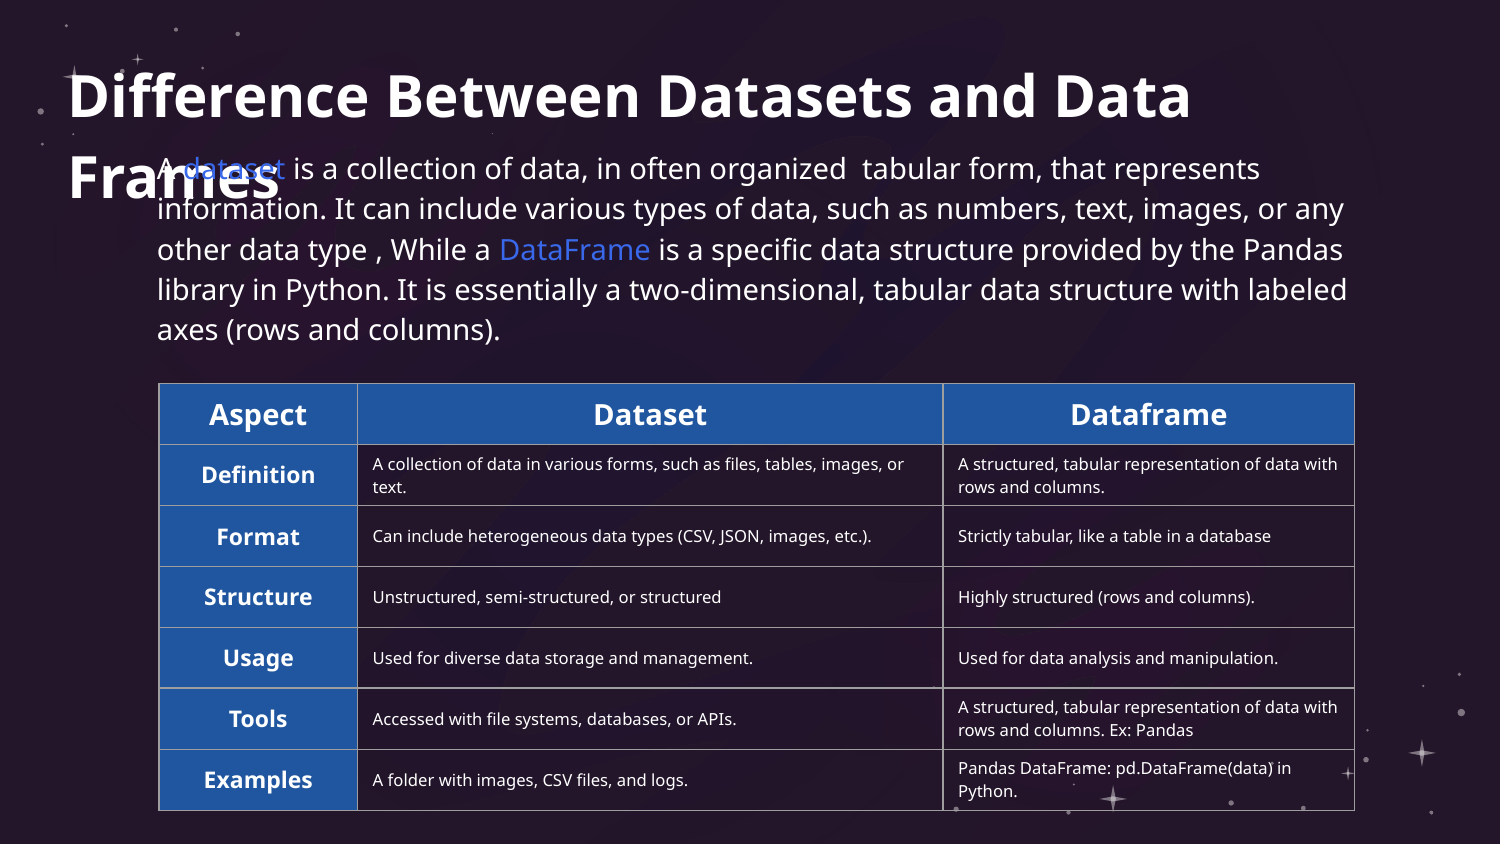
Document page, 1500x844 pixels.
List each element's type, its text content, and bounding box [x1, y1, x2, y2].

table_cell Can include heterogeneous data types (CSV, JSON, images, etc.). [358, 506, 942, 566]
table_cell Unstructured, semi-structured, or structured [358, 567, 942, 627]
table_header Aspect [160, 384, 357, 444]
table_cell Highly structured (rows and columns). [944, 567, 1354, 627]
table_cell Examples [160, 750, 357, 810]
table_cell A folder with images, CSV files, and logs. [358, 750, 942, 810]
table_cell Used for data analysis and manipulation. [944, 628, 1354, 687]
table_header Dataset [358, 384, 942, 444]
table_cell Strictly tabular, like a table in a database [944, 506, 1354, 566]
table_cell Structure [160, 567, 357, 627]
table_cell A structured, tabular representation of data with rows and columns. Ex: Pandas [944, 689, 1354, 749]
table_cell Accessed with file systems, databases, or APIs. [358, 689, 942, 749]
table_cell A structured, tabular representation of data with rows and columns. [944, 445, 1354, 505]
table_cell Usage [160, 628, 357, 687]
table_cell Tools [160, 689, 357, 749]
table_cell Pandas DataFrame: pd.DataFrame(data) in Python. [944, 750, 1354, 810]
table_cell Definition [160, 445, 357, 505]
table_cell Format [160, 506, 357, 566]
text_box Difference Between Datasets and Data Frames [52, 34, 1419, 105]
text_box A dataset is a collection of data, in often organized tabular form, that represents information. It can include various types of data, such as numbers, text, images, or any other data type , While a DataFrame is a specific data structure provided by the Pandas library in Python. It is essentially a two-dimensional, tabular data structure with labeled axes (rows and columns). [66, 130, 1433, 202]
table_header Dataframe [944, 384, 1354, 444]
table_cell A collection of data in various forms, such as files, tables, images, or text. [358, 445, 942, 505]
table_cell Used for diverse data storage and management. [358, 628, 942, 687]
